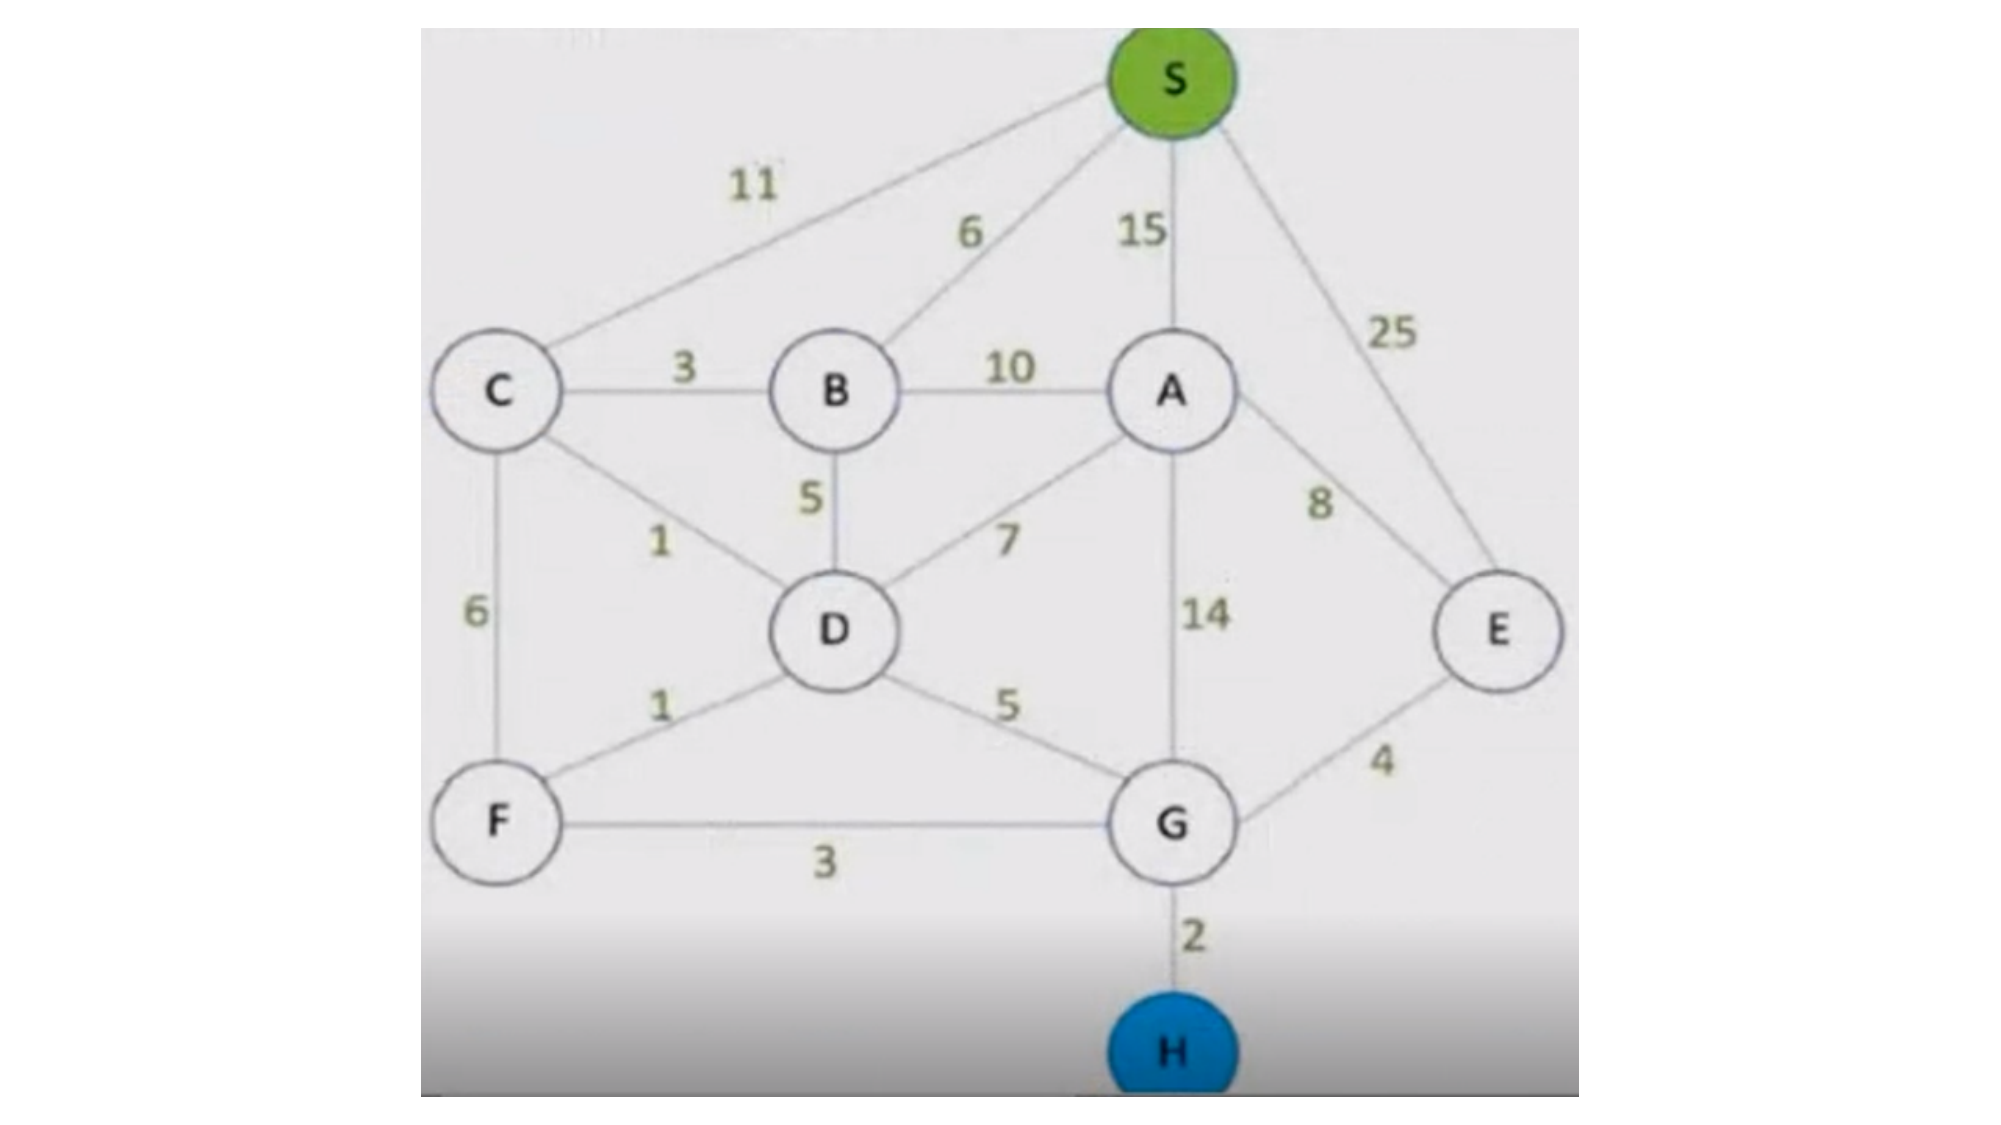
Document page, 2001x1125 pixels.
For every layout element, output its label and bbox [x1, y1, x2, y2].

picture [421, 28, 1579, 1097]
